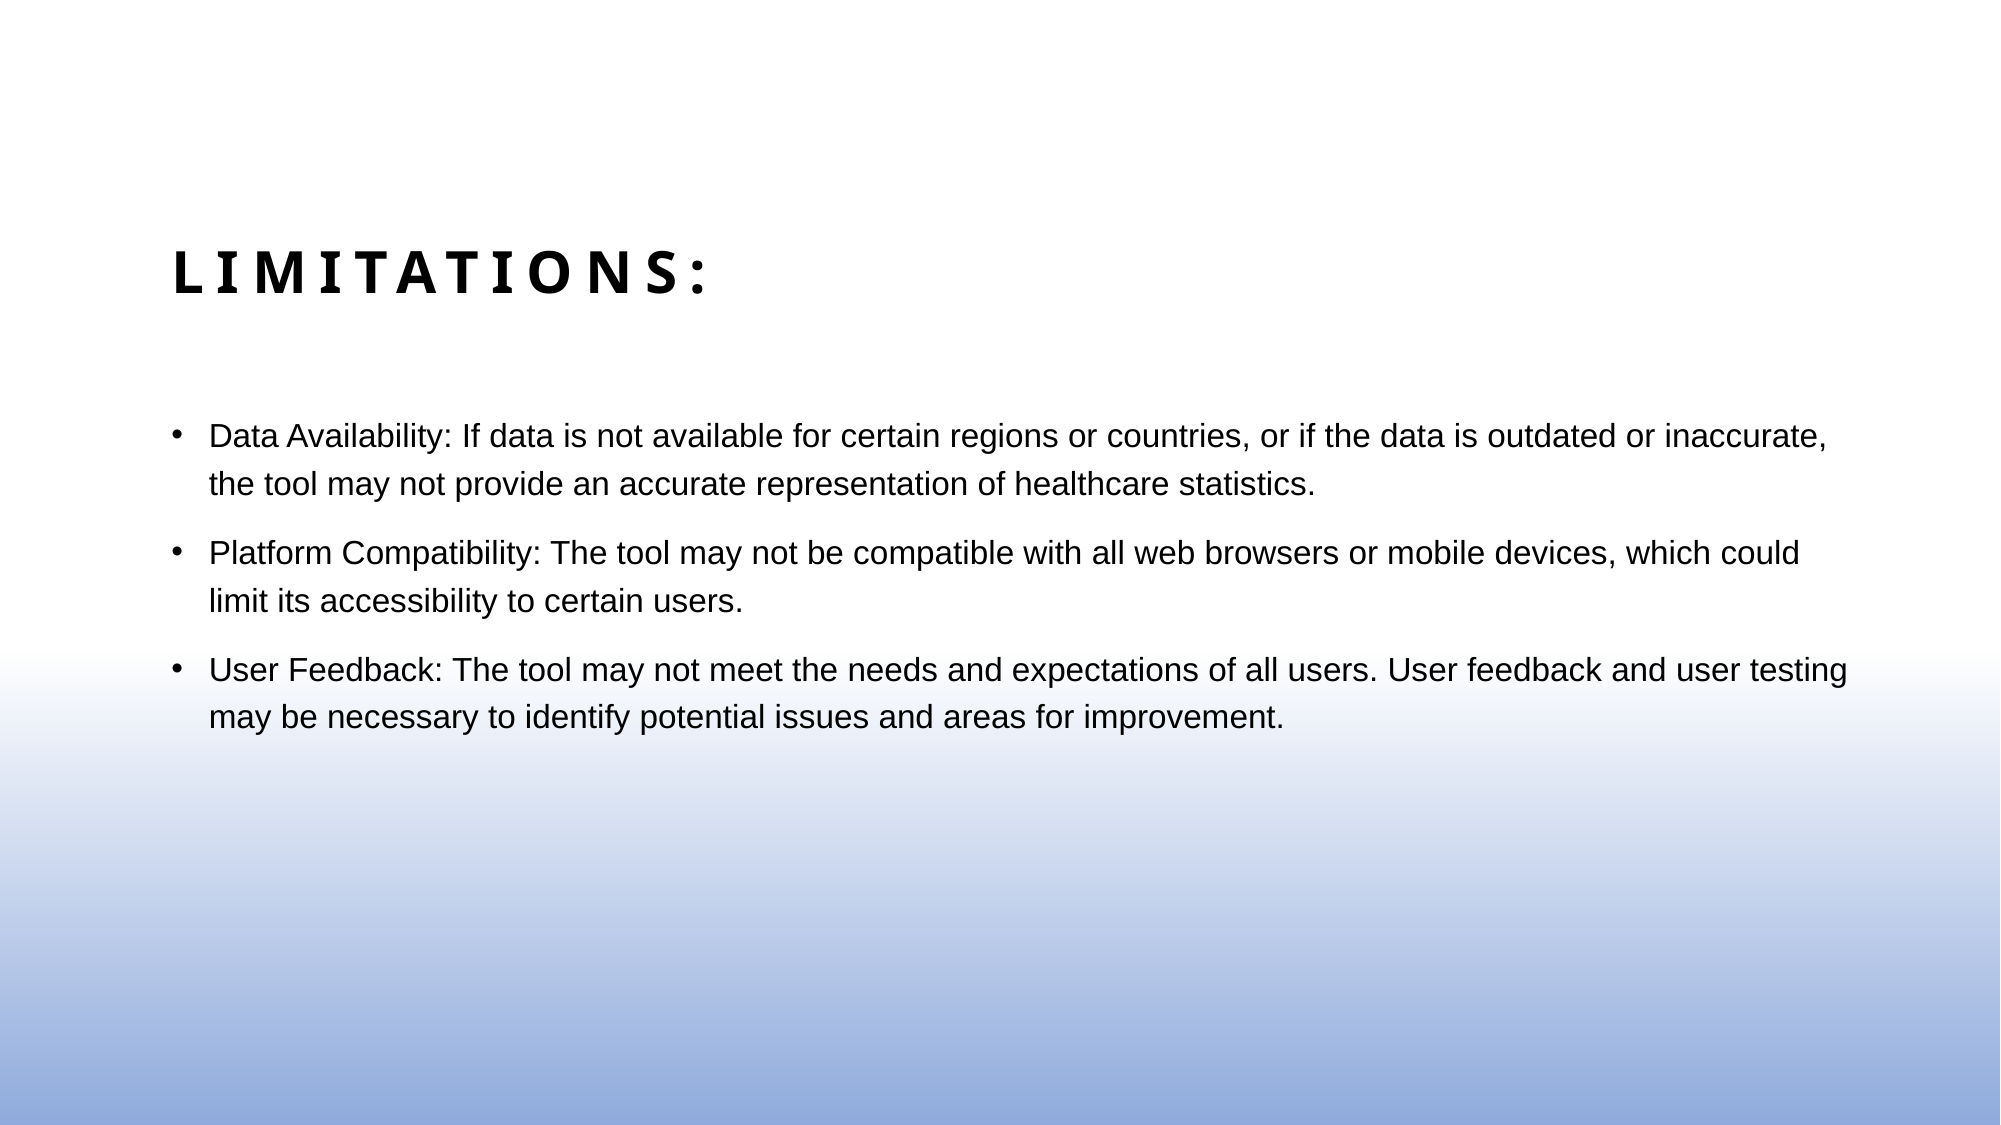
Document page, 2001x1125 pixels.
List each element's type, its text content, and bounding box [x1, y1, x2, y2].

list Data Availability: If data is not available for certain regions or countries, or if the data is outdated or inaccurate, the tool may not provide an accurate representation of healthcare statistics. Platform Compatibility: The tool may not be compatible with all web browsers or mobile devices, which could limit its accessibility to certain users. User Feedback: The tool may not meet the needs and expectations of all users. User feedback and user testing may be necessary to identify potential issues and areas for improvement. [156, 399, 1873, 1038]
title LIMITATIONS: [156, 124, 1844, 313]
